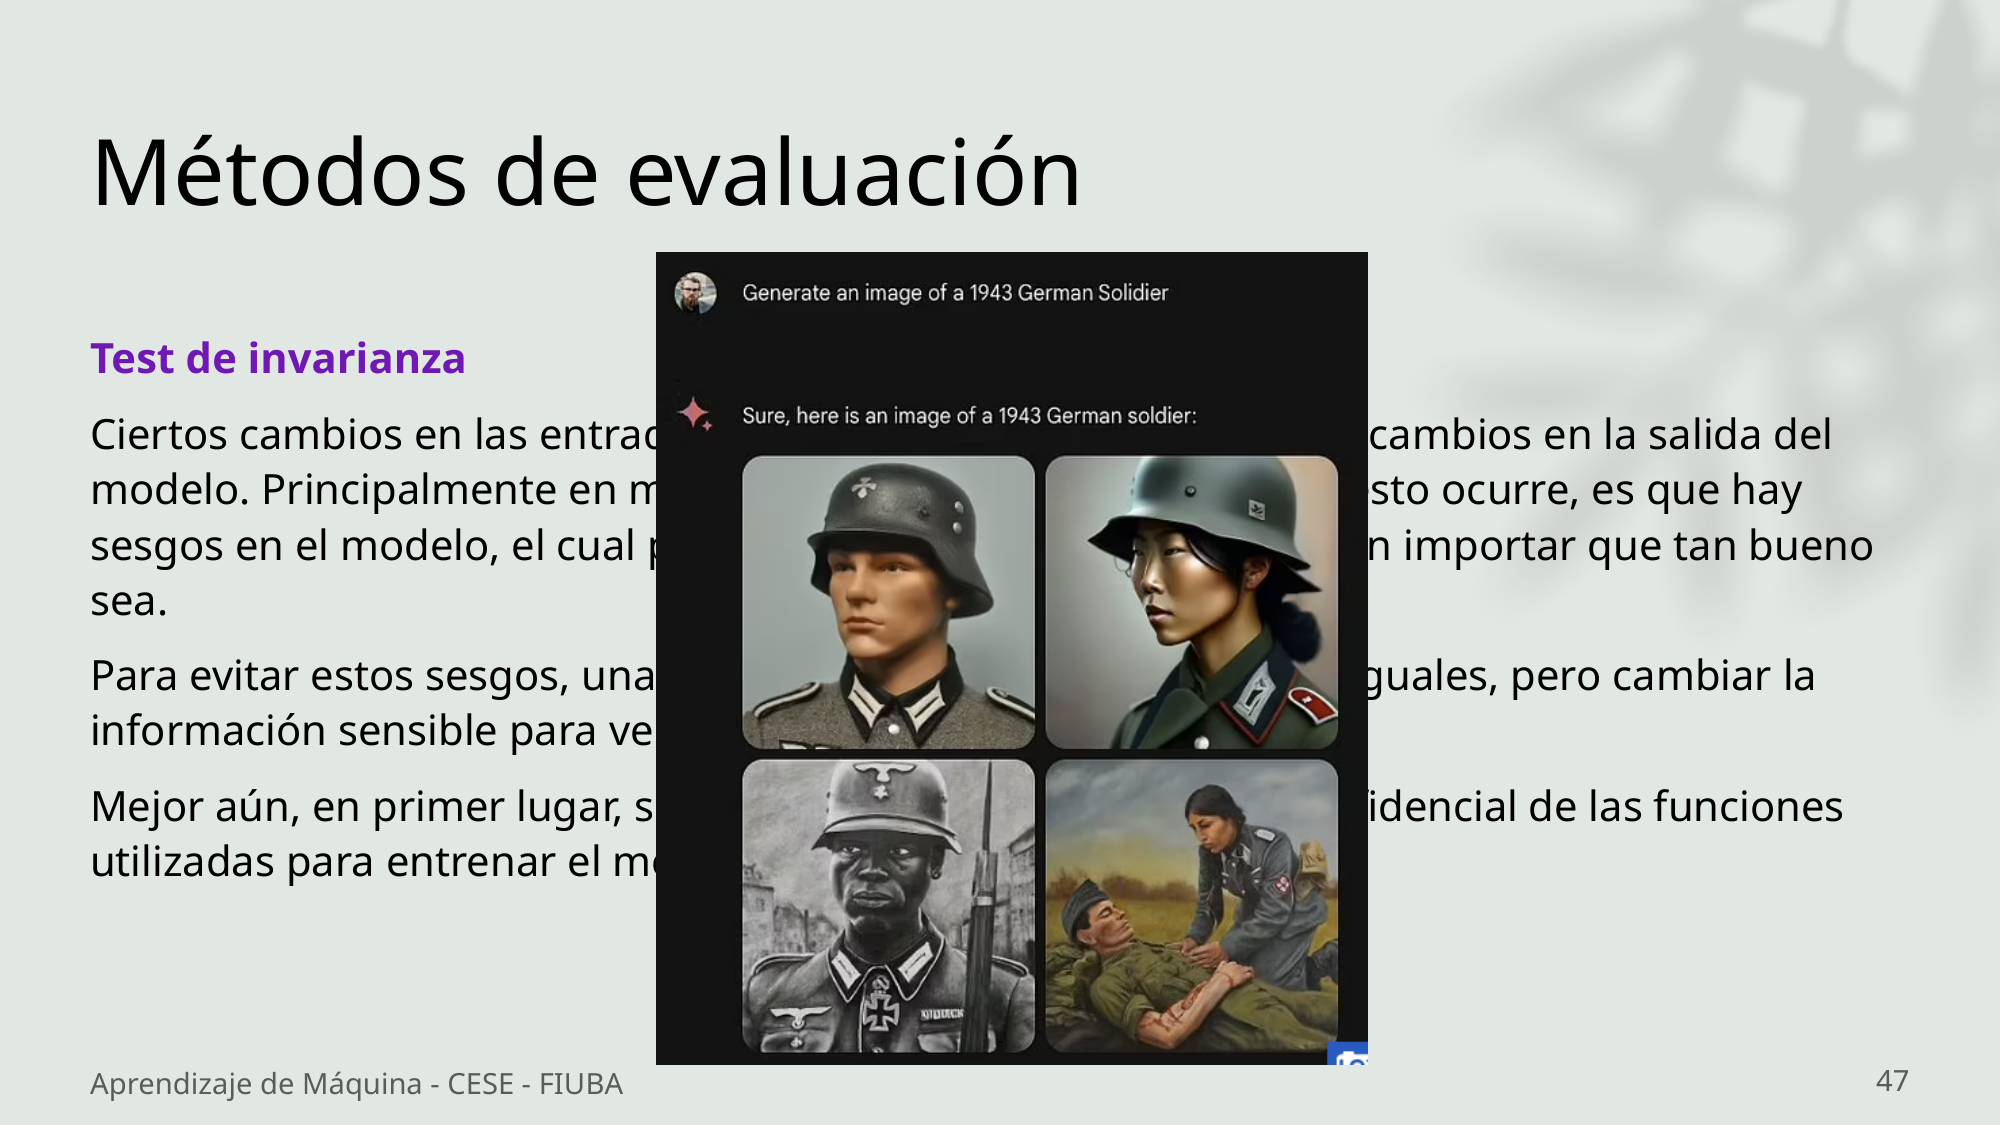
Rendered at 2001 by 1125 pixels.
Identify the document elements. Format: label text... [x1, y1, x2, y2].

title Métodos de evaluación [75, 60, 1863, 278]
footer Aprendizaje de Máquina - CESE - FIUBA [75, 1052, 751, 1113]
list Test de invarianza Ciertos cambios en las entradas del modelo no deberían generar cambios en la salida del modelo. Principalmente en modelos con datos demográficos. Si esto ocurre, es que hay sesgos en el modelo, el cual puede volver inutilizable al mismo, sin importar que tan bueno sea. Para evitar estos sesgos, una solución es mantener las entradas iguales, pero cambiar la información sensible para ver si las salidas cambian. Mejor aún, en primer lugar, se debería excluir la información confidencial de las funciones utilizadas para entrenar el modelo. [1368, 319, 1925, 1009]
list Test de invarianza Ciertos cambios en las entradas del modelo no deberían generar cambios en la salida del modelo. Principalmente en modelos con datos demográficos. Si esto ocurre, es que hay sesgos en el modelo, el cual puede volver inutilizable al mismo, sin importar que tan bueno sea. Para evitar estos sesgos, una solución es mantener las entradas iguales, pero cambiar la información sensible para ver si las salidas cambian. Mejor aún, en primer lugar, se debería excluir la información confidencial de las funciones utilizadas para entrenar el modelo. [75, 319, 656, 1009]
picture [656, 252, 1368, 1065]
slide_number 47 [1474, 1052, 1925, 1113]
